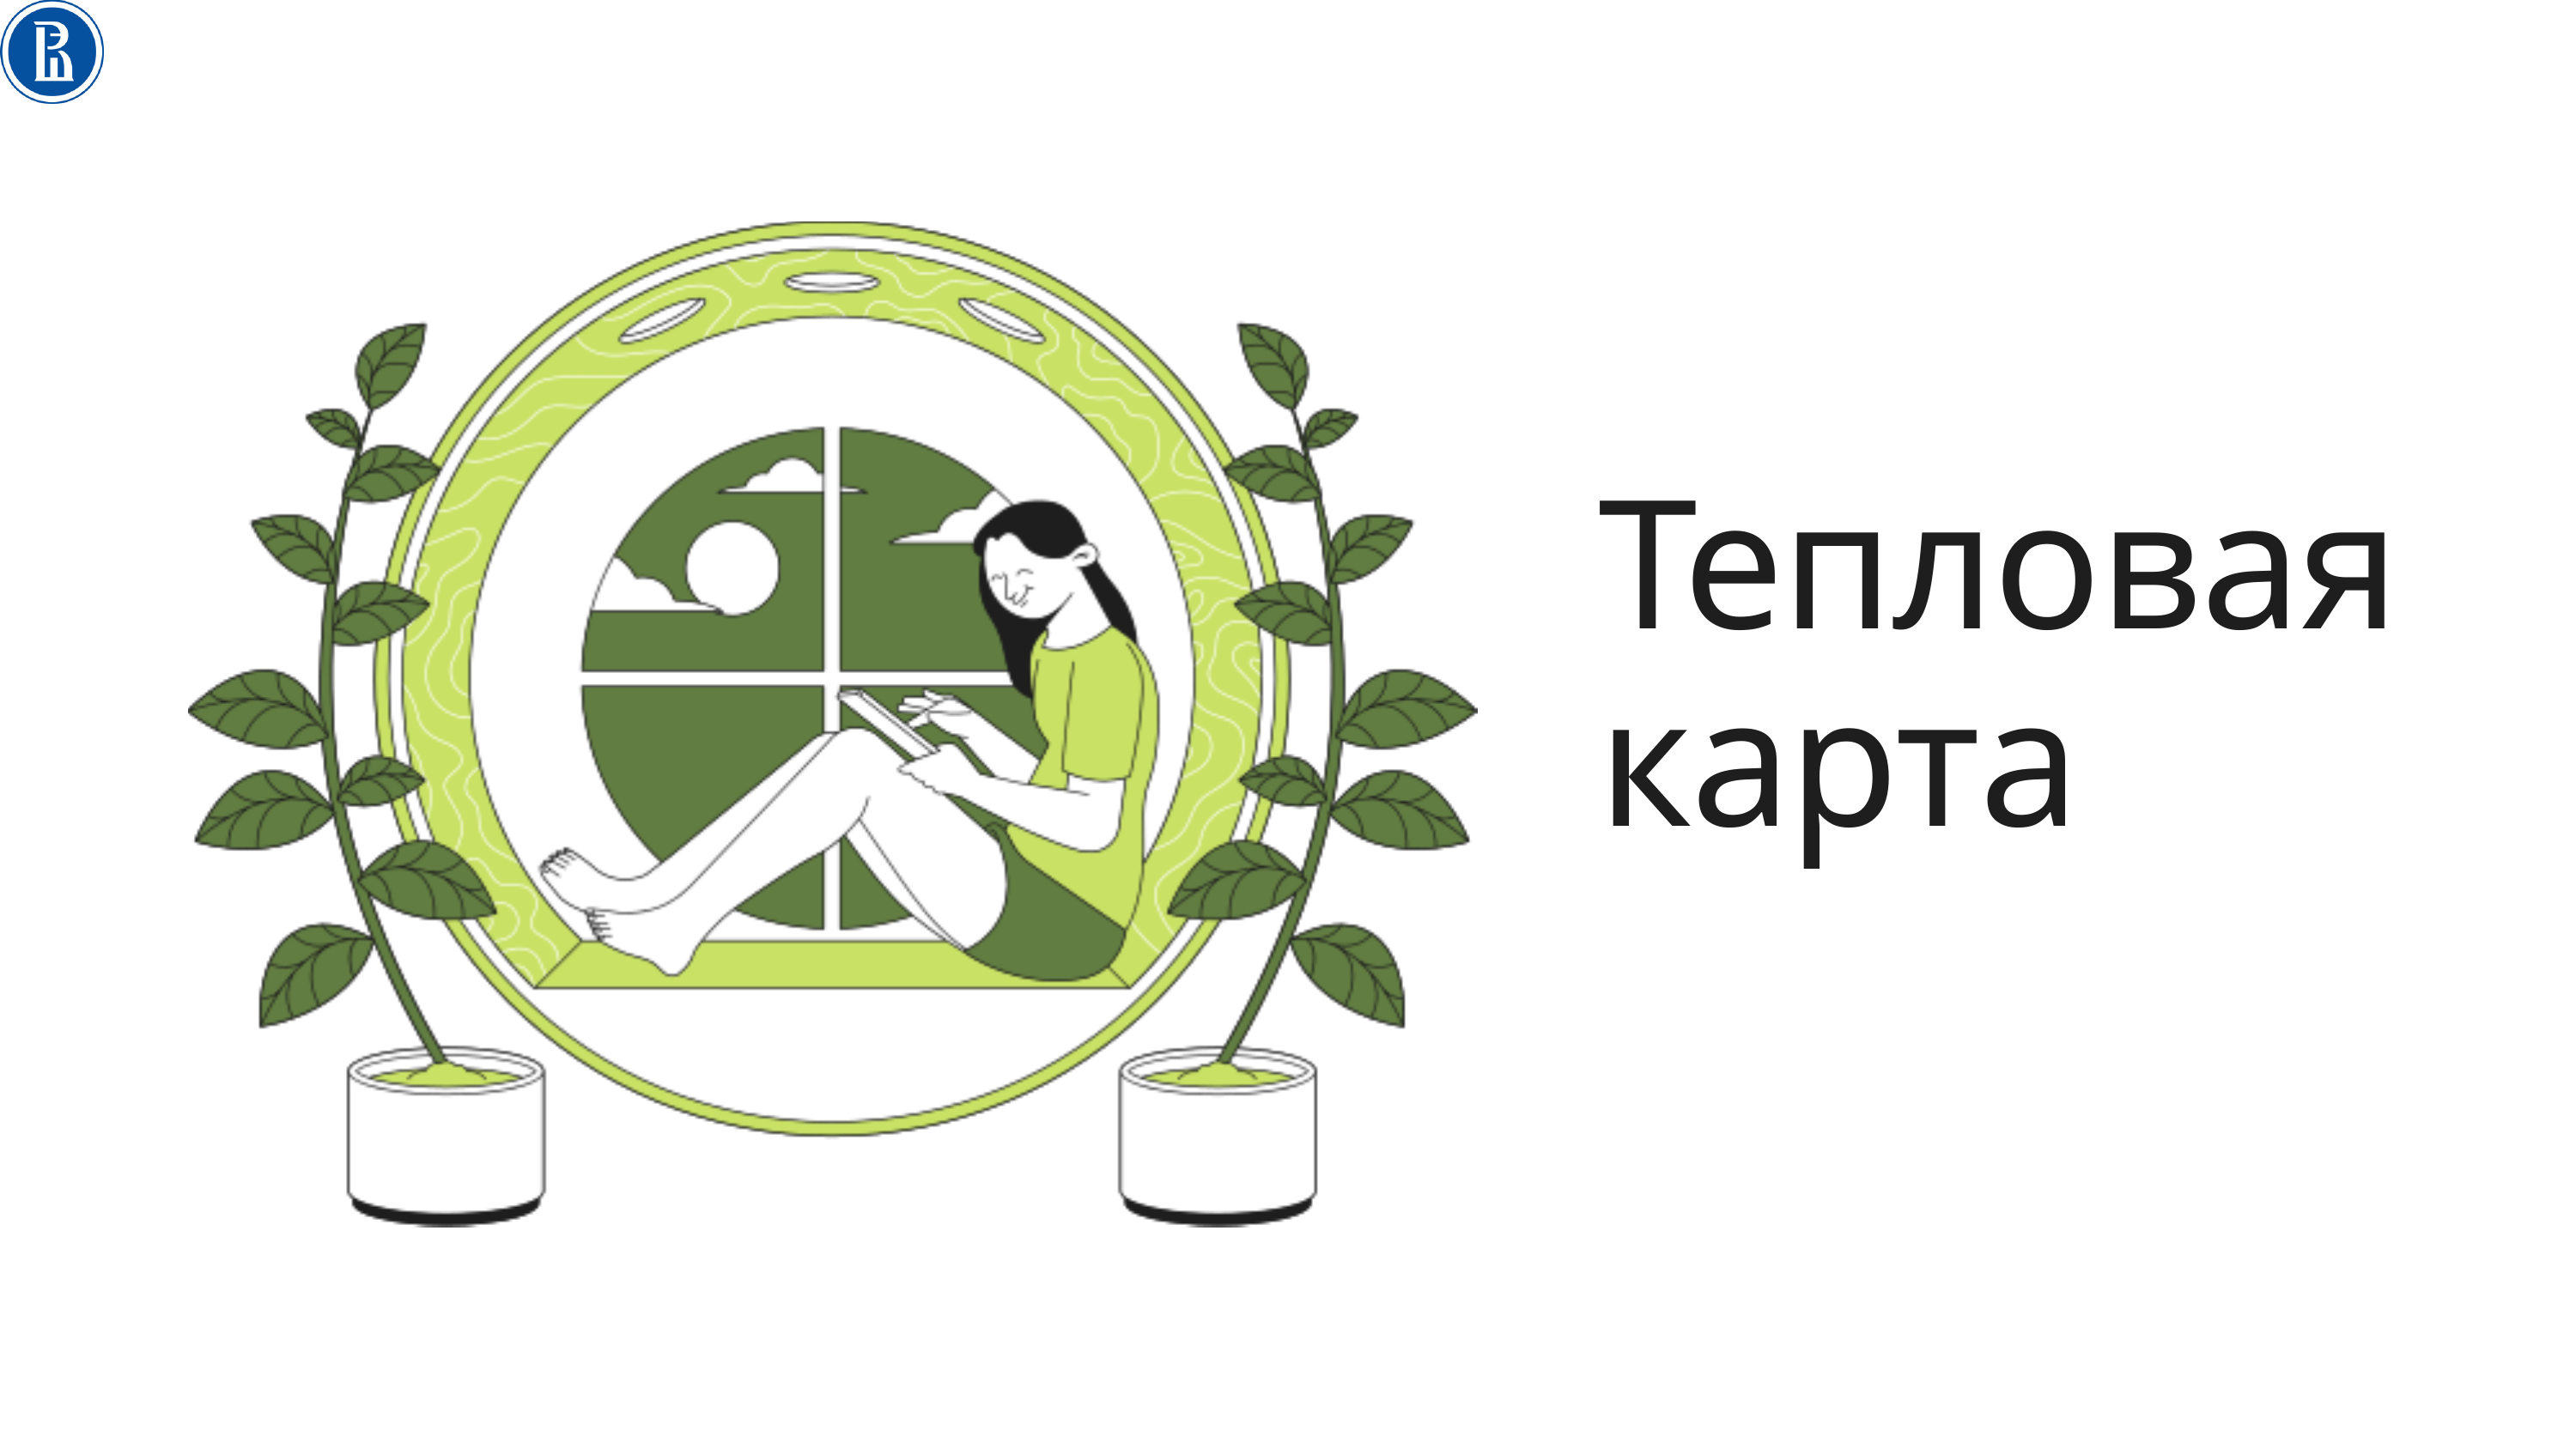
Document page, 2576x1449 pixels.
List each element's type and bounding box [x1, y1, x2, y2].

picture [0, 0, 104, 104]
picture [187, 221, 1478, 1228]
text_box [1597, 459, 2432, 990]
